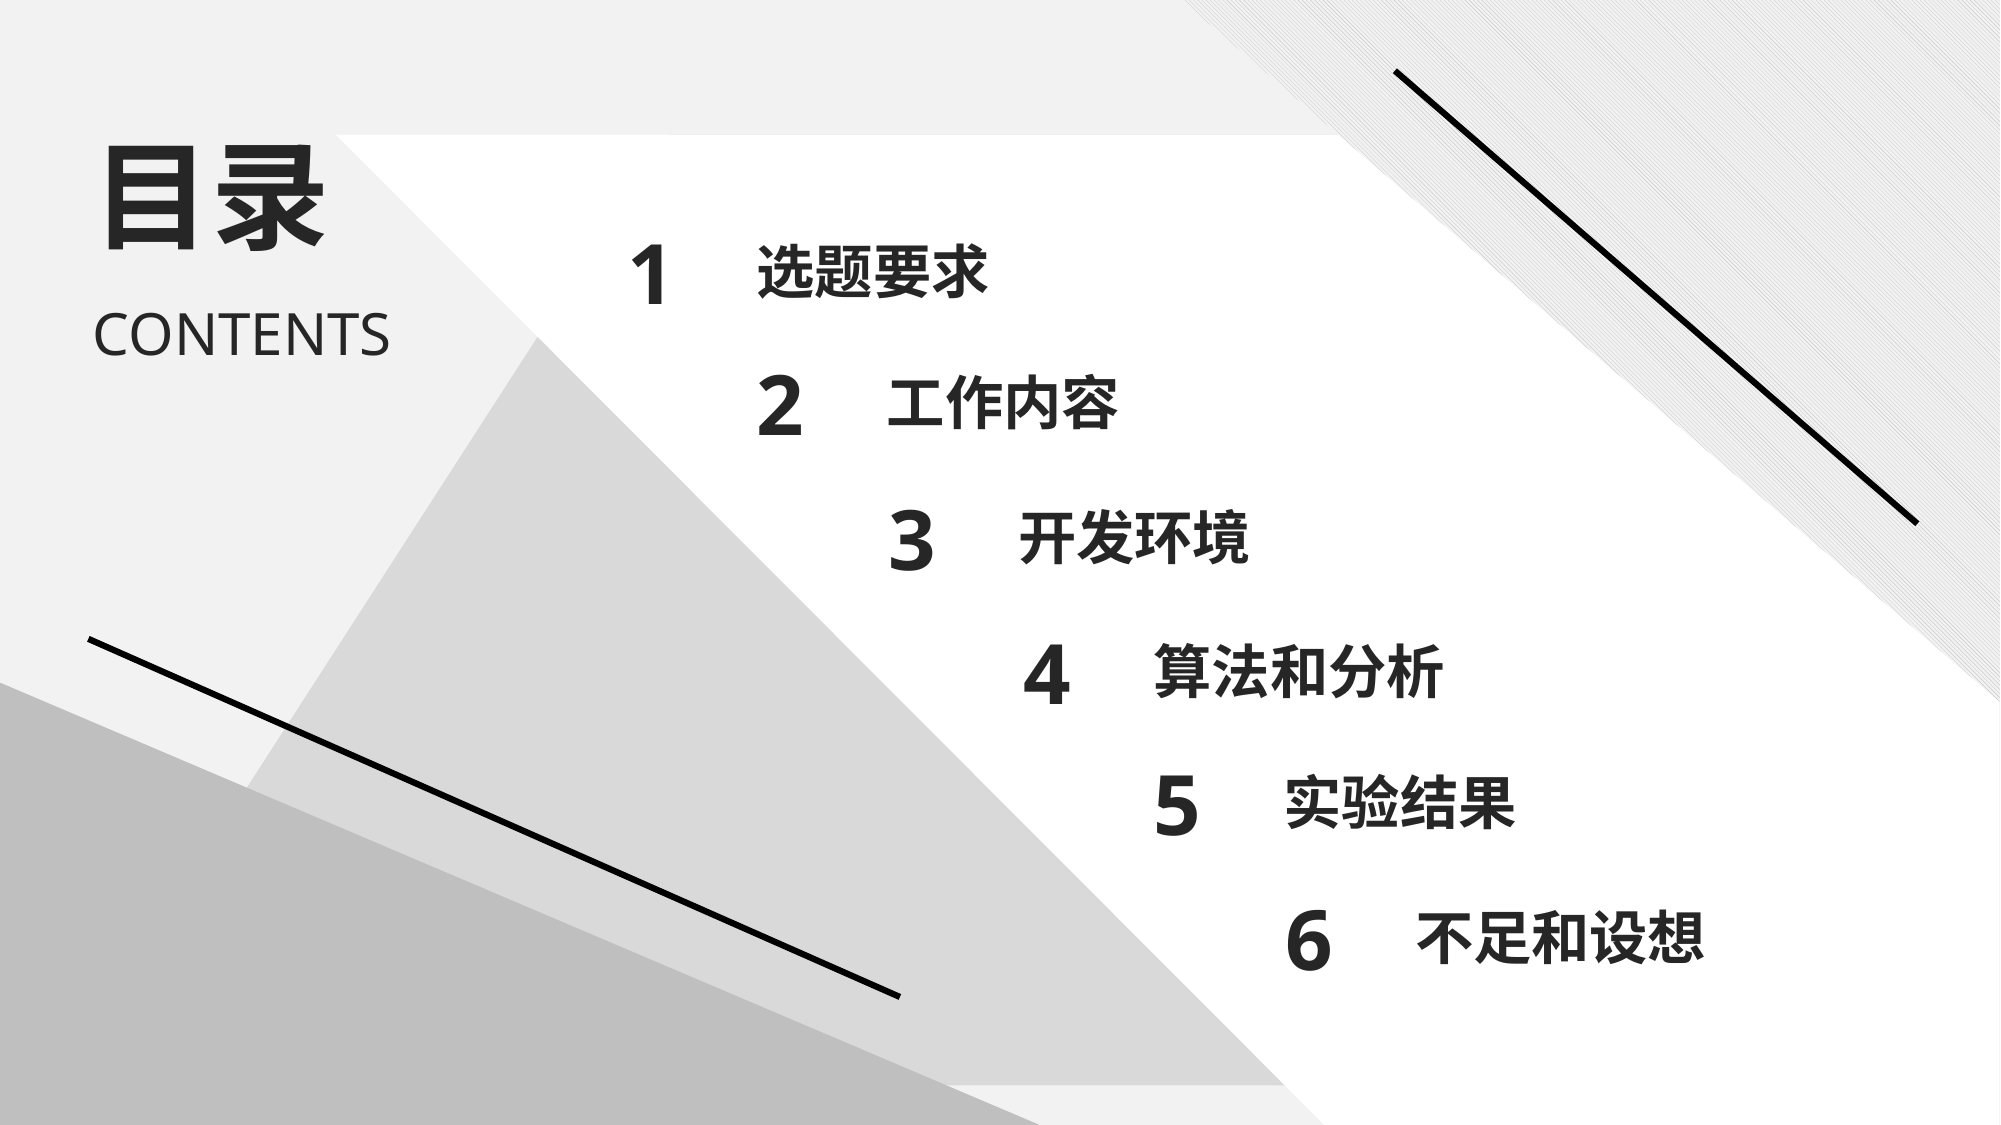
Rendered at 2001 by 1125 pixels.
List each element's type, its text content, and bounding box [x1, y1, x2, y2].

list 实验结果 [1268, 741, 1813, 862]
list 5 [1139, 742, 1243, 863]
list 2 [742, 342, 846, 463]
list 不足和设想 [1400, 876, 1944, 997]
list 开发环境 [1003, 476, 1547, 597]
list CONTENTS [78, 282, 474, 382]
list 目录 [78, 95, 474, 282]
list 选题要求 [742, 210, 1286, 331]
list 4 [1009, 611, 1113, 732]
list 6 [1270, 876, 1374, 997]
list 1 [612, 211, 716, 332]
list 工作内容 [872, 341, 1416, 462]
list 算法和分析 [1139, 610, 1683, 731]
list 3 [873, 476, 977, 597]
